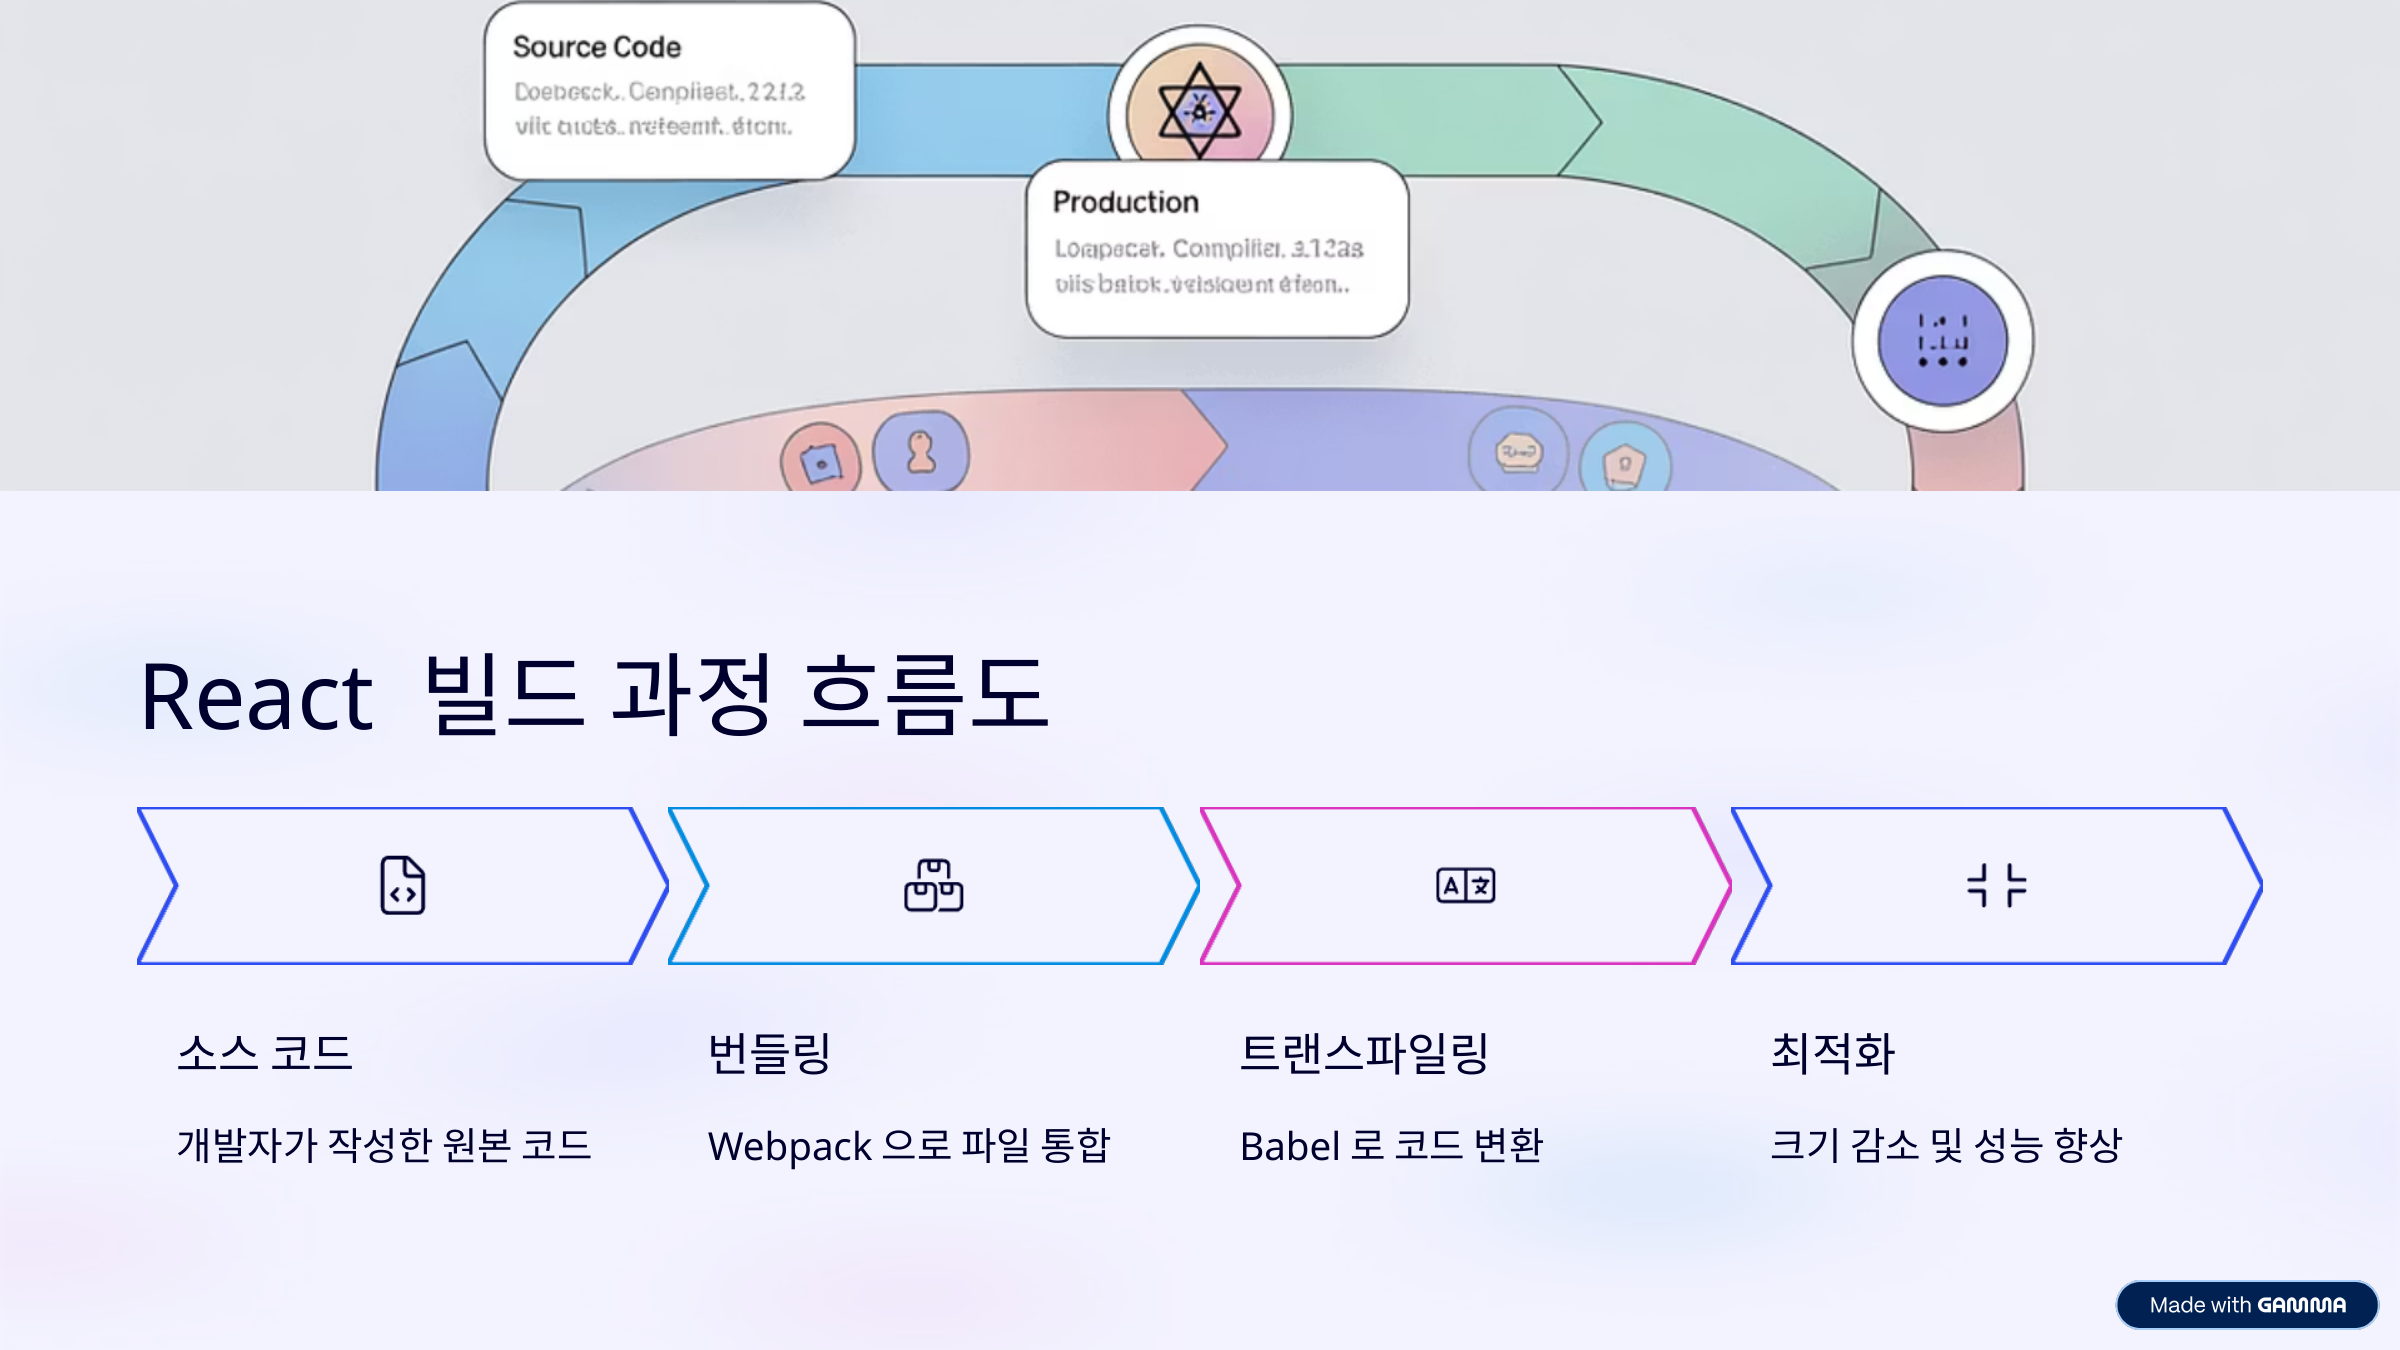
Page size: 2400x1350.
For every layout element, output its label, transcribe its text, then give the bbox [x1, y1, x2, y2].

text_box React 빌드 과정 흐름도 [137, 633, 1062, 749]
picture [137, 807, 2263, 965]
text_box Babel로 코드 변환 [1239, 1105, 1692, 1168]
picture [2106, 1271, 2389, 1339]
text_box 트랜스파일링 [1239, 1023, 1692, 1082]
picture [0, 0, 2400, 491]
text_box 개발자가 작성한 원본 코드 [176, 1105, 630, 1168]
text_box 소스 코드 [176, 1023, 630, 1082]
text_box 번들링 [707, 1023, 1161, 1082]
text_box 크기 감소 및 성능 향상 [1770, 1105, 2224, 1168]
text_box 최적화 [1770, 1023, 2224, 1082]
text_box Webpack으로 파일 통합 [707, 1105, 1161, 1168]
